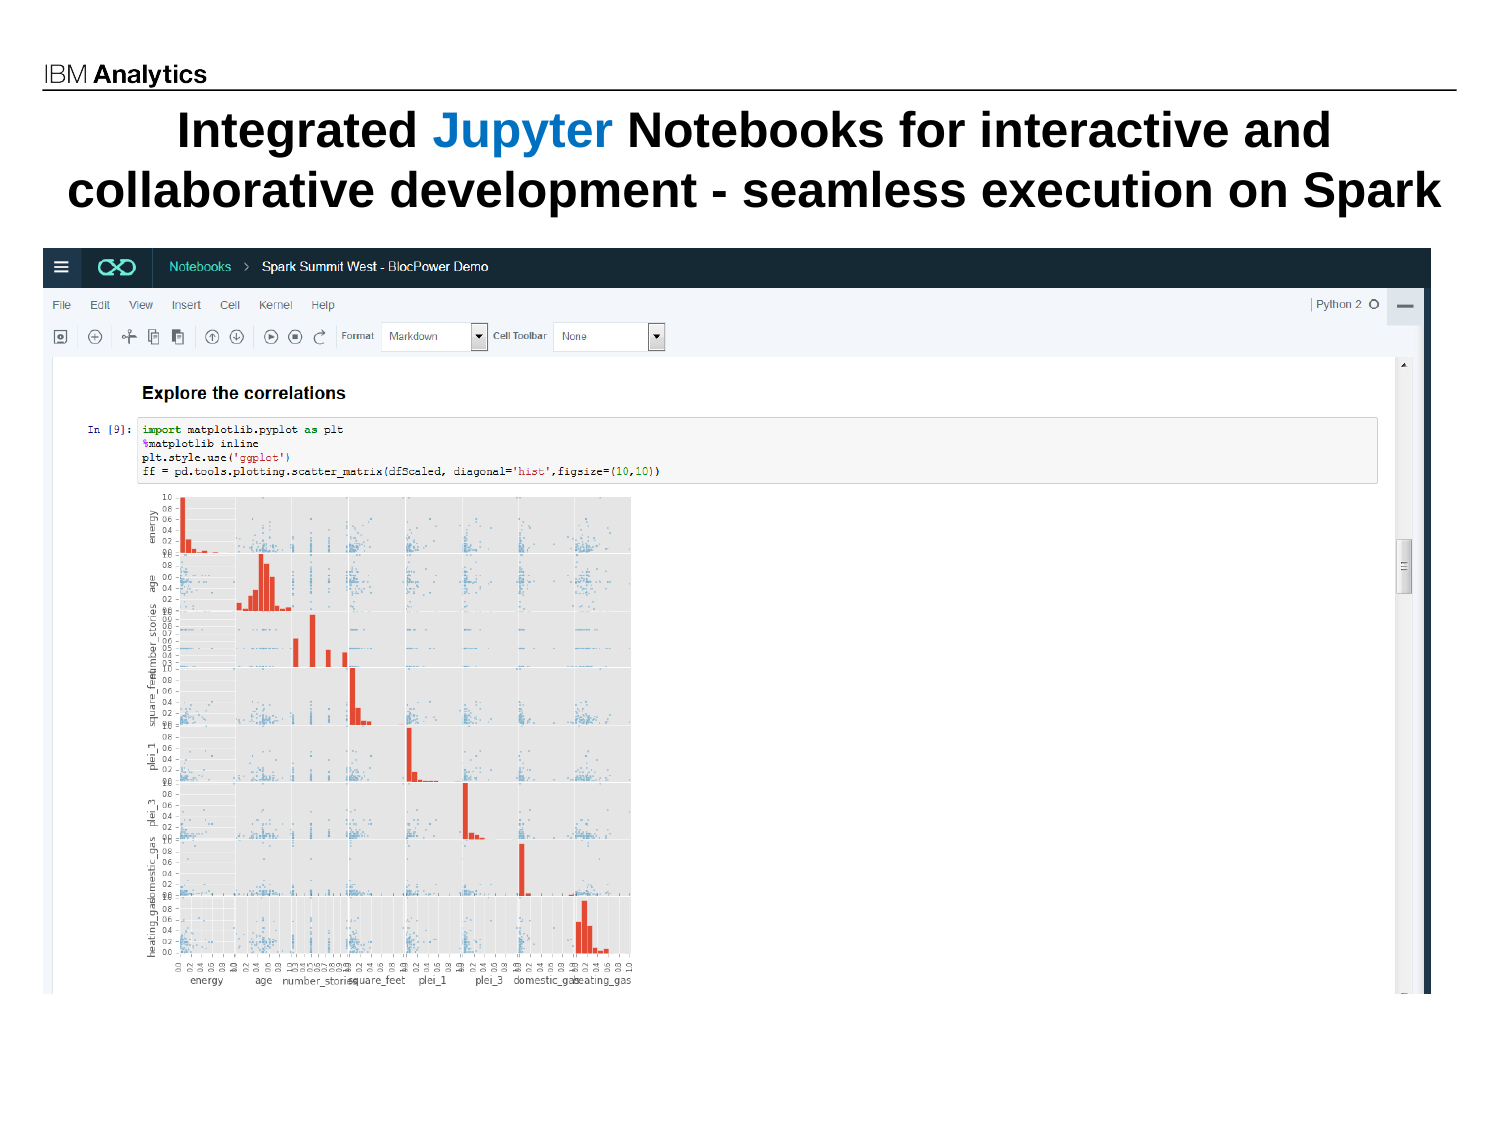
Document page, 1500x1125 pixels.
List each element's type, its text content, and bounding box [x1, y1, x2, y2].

picture [26, 46, 225, 102]
title Integrated Jupyter Notebooks for interactive and collaborative development - seamless execution on Spark [43, 97, 1467, 249]
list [43, 248, 1431, 994]
